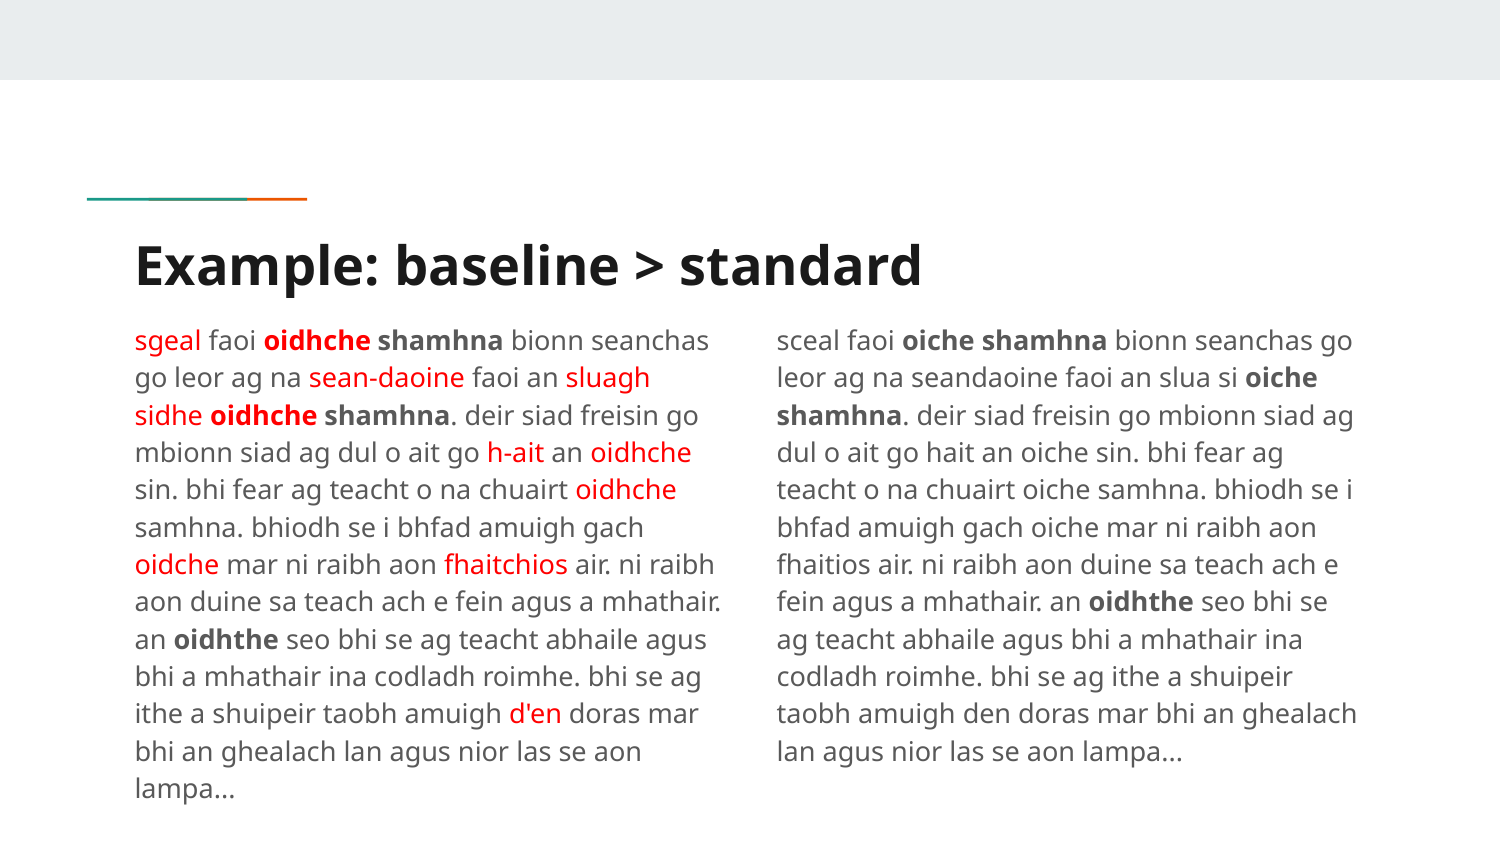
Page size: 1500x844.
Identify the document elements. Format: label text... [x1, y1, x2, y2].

list sceal faoi oiche shamhna bionn seanchas go leor ag na seandaoine faoi an slua si oiche shamhna. deir siad freisin go mbionn siad ag dul o ait go hait an oiche sin. bhi fear ag teacht o na chuairt oiche samhna. bhiodh se i bhfad amuigh gach oiche mar ni raibh aon fhaitios air. ni raibh aon duine sa teach ach e fein agus a mhathair. an oidhthe seo bhi se ag teacht abhaile agus bhi a mhathair ina codladh roimhe. bhi se ag ithe a shuipeir taobh amuigh den doras mar bhi an ghealach lan agus nior las se aon lampa... [761, 303, 1381, 767]
list sgeal faoi oidhche shamhna bionn seanchas go leor ag na sean-daoine faoi an sluagh sidhe oidhche shamhna. deir siad freisin go mbionn siad ag dul o ait go h-ait an oidhche sin. bhi fear ag teacht o na chuairt oidhche samhna. bhiodh se i bhfad amuigh gach oidche mar ni raibh aon fhaitchios air. ni raibh aon duine sa teach ach e fein agus a mhathair. an oidhthe seo bhi se ag teacht abhaile agus bhi a mhathair ina codladh roimhe. bhi se ag ithe a shuipeir taobh amuigh d'en doras mar bhi an ghealach lan agus nior las se aon lampa... [119, 303, 739, 782]
title Example: baseline > standard [119, 216, 1381, 305]
